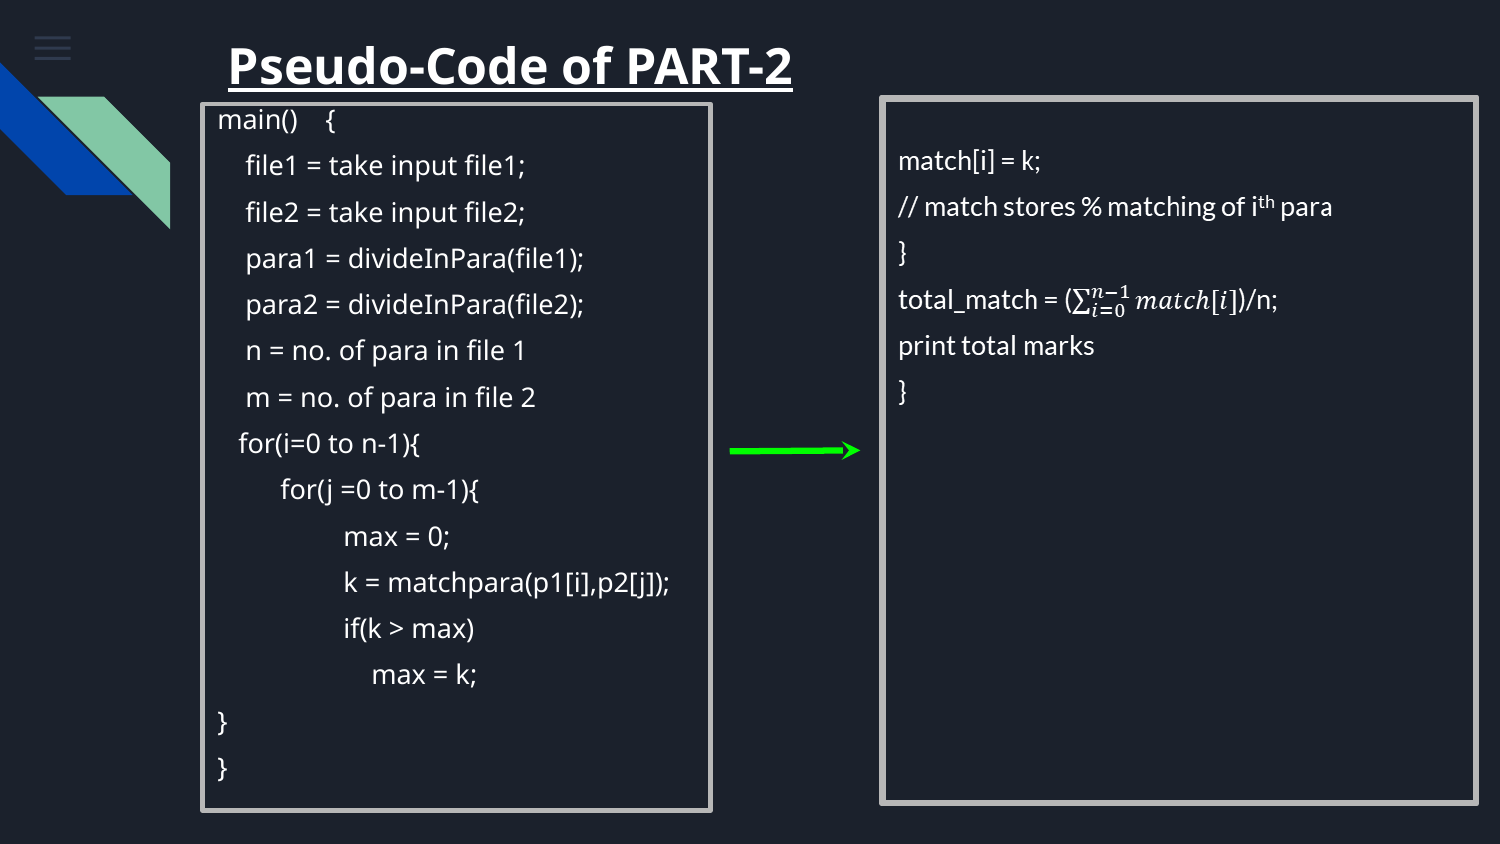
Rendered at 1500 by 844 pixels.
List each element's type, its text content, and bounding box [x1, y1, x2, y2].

list [881, 97, 1477, 804]
list main() { file1 = take input file1; file2 = take input file2; para1 = divideInPara(file1); para2 = divideInPara(file2); n = no. of para in file 1 m = no. of para in file 2 for(i=0 to n-1){ for(j =0 to m-1){ max = 0; k = matchpara(p1[i],p2[j]); if(k > max) max = k; } } [202, 103, 711, 811]
title Pseudo-Code of PART-2 [212, 19, 876, 104]
